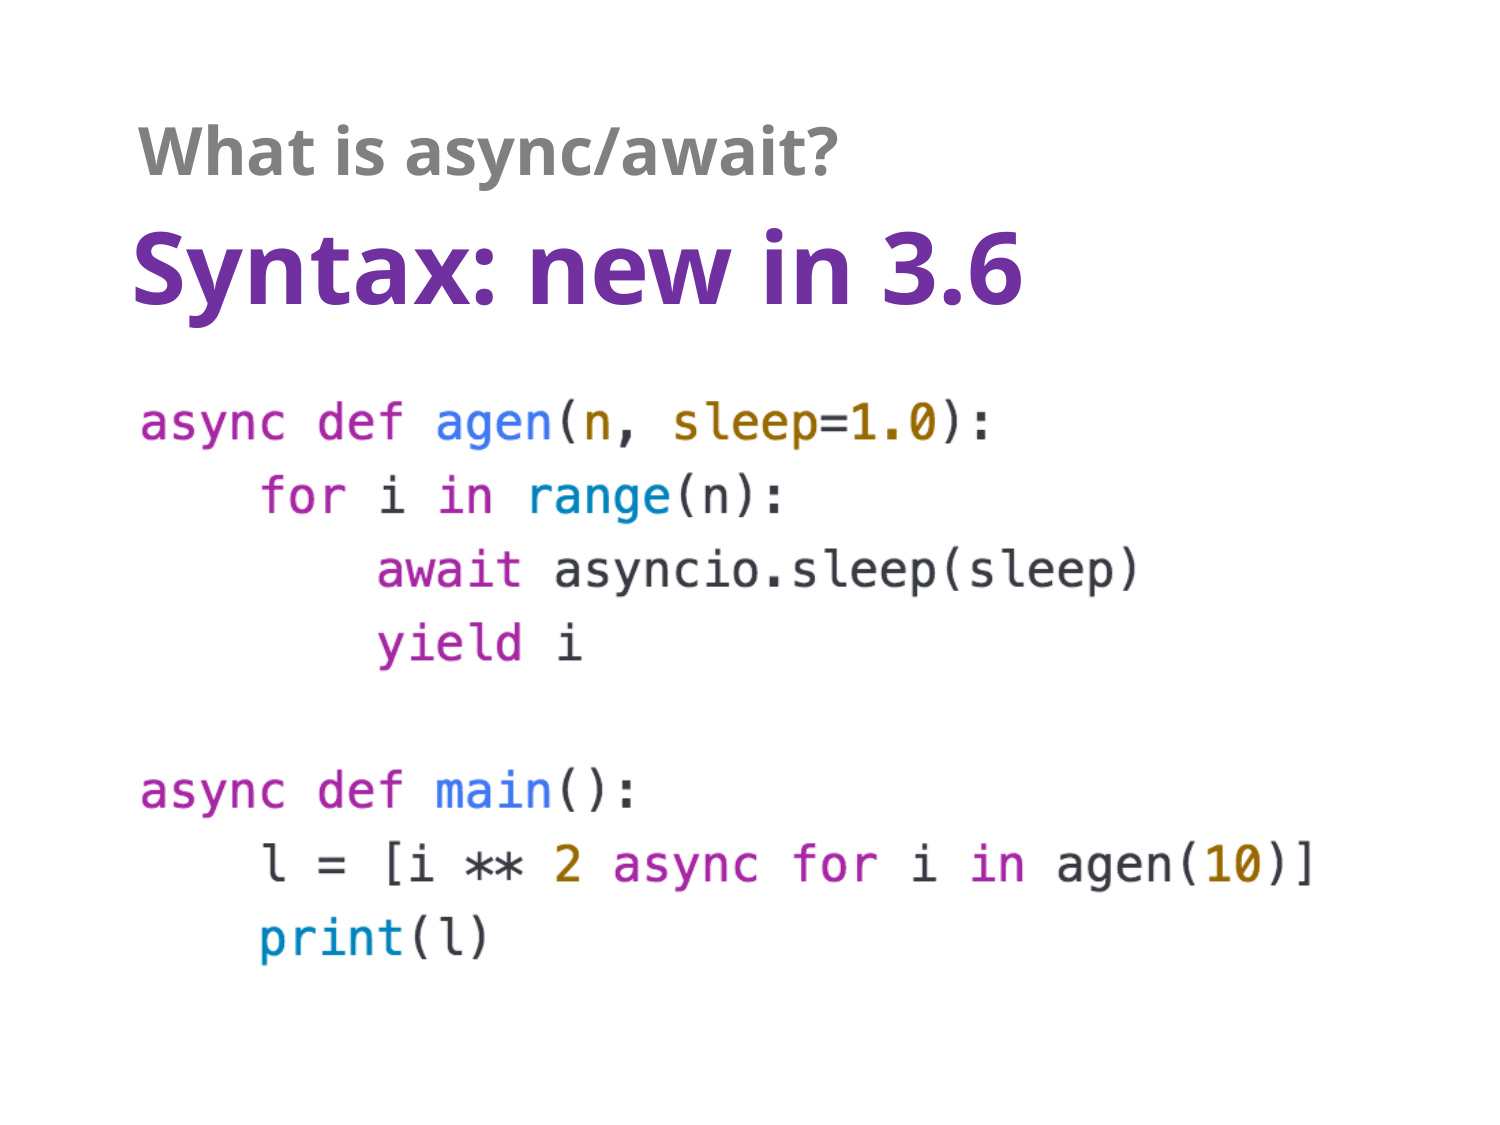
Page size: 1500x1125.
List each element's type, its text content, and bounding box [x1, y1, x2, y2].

picture [118, 385, 1332, 988]
text_box What is async/await? [123, 101, 1365, 197]
text_box Syntax: new in 3.6 [117, 197, 1158, 333]
